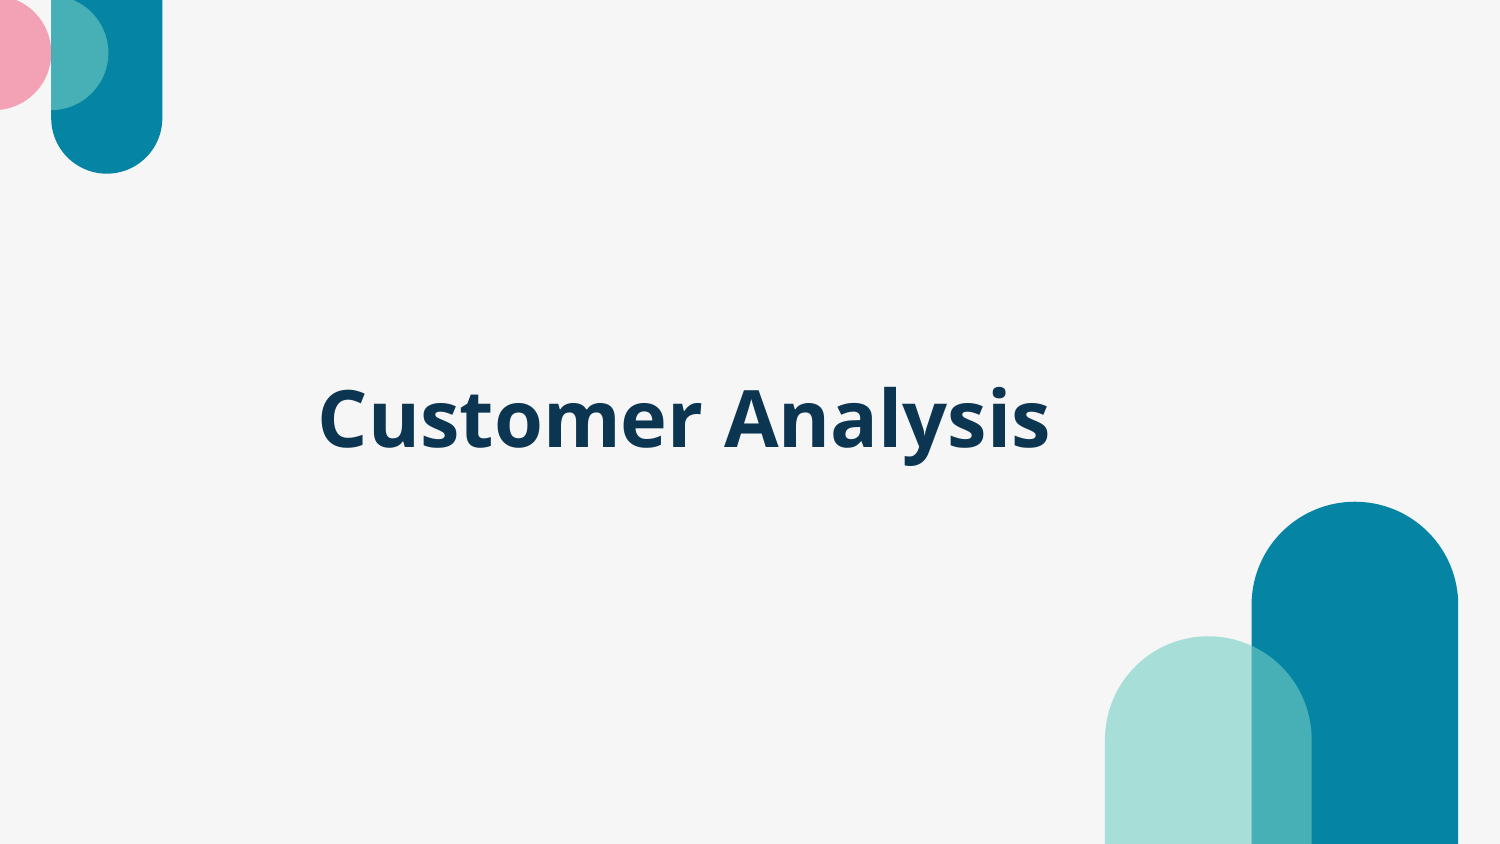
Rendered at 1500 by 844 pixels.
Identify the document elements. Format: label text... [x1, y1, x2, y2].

title Customer Analysis [116, 250, 1253, 581]
